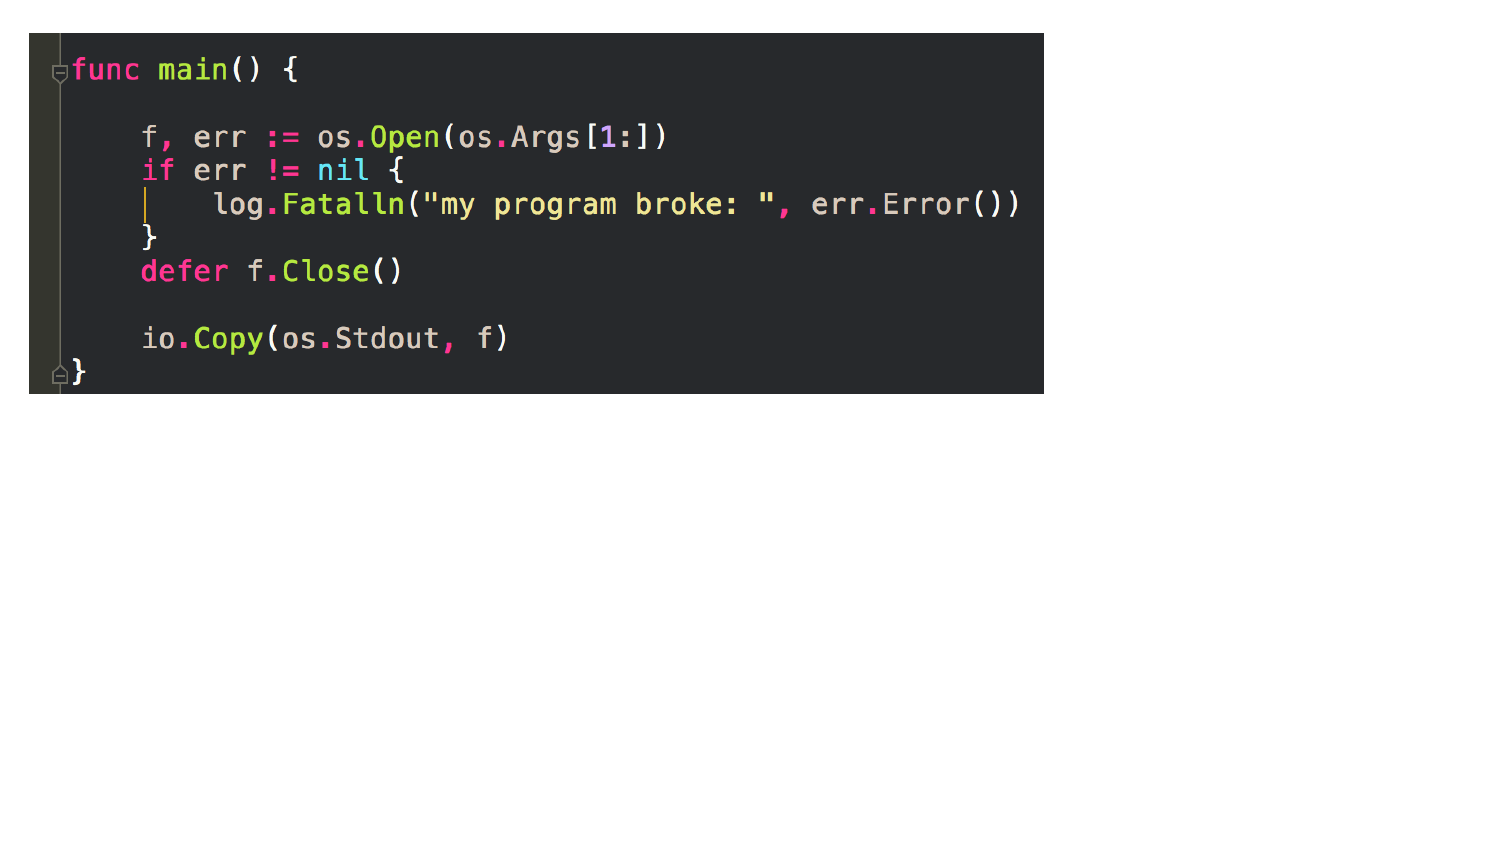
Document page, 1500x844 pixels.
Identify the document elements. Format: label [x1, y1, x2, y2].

picture [29, 33, 1044, 394]
